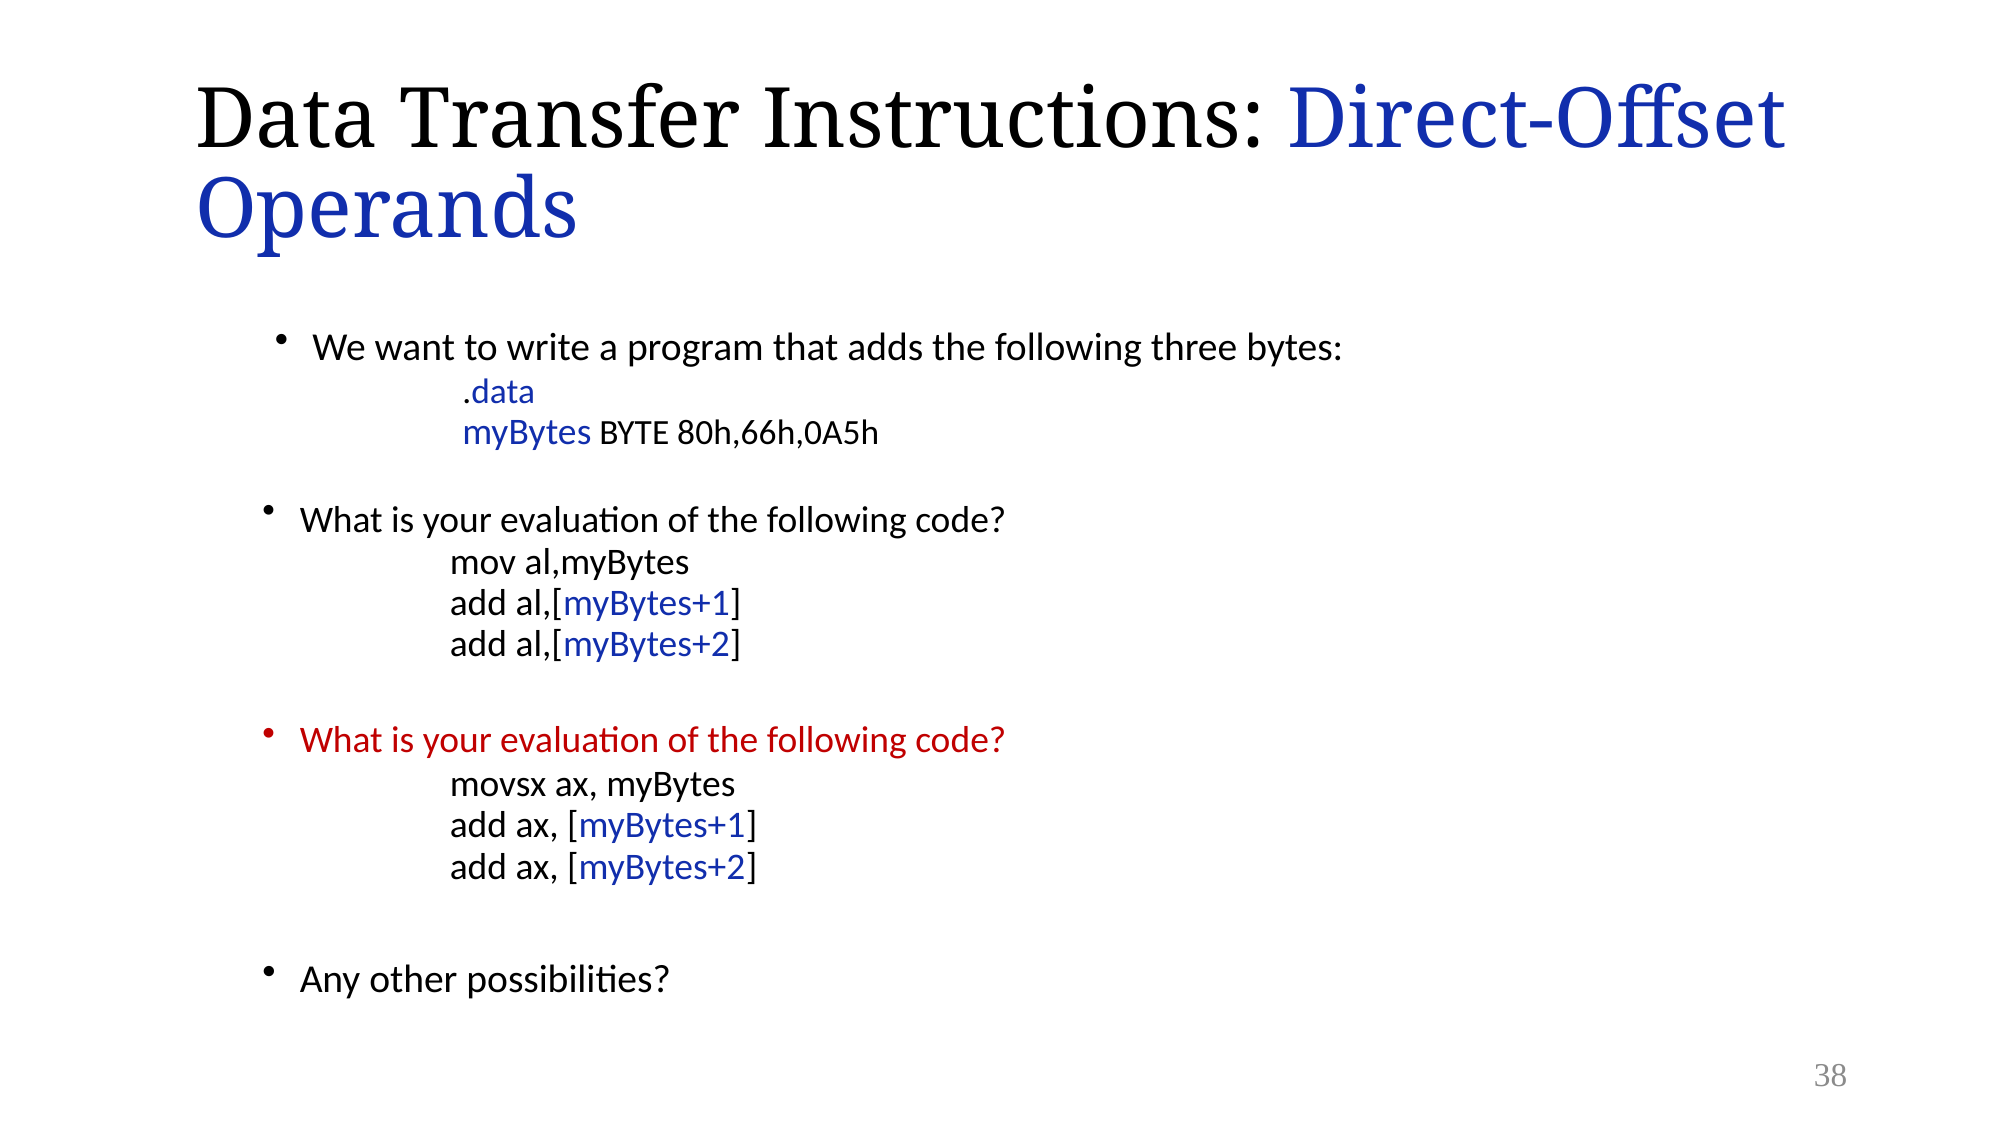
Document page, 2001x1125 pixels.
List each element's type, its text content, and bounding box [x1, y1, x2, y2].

text_box What is your evaluation of the following code? movsx ax, myBytes add ax, [myBytes+1] add ax, [myBytes+2] [247, 692, 1473, 907]
text_box What is your evaluation of the following code? mov al,myBytes add al,[myBytes+1] add al,[myBytes+2] [247, 492, 1498, 684]
slide_number 38 [1412, 1042, 1863, 1103]
text_box Any other possibilities? [247, 929, 1348, 1023]
text_box We want to write a program that adds the following three bytes: .data myBytes BYTE 80h,66h,0A5h [259, 298, 1523, 472]
title Data Transfer Instructions: Direct-Offset Operands [180, 47, 1830, 285]
